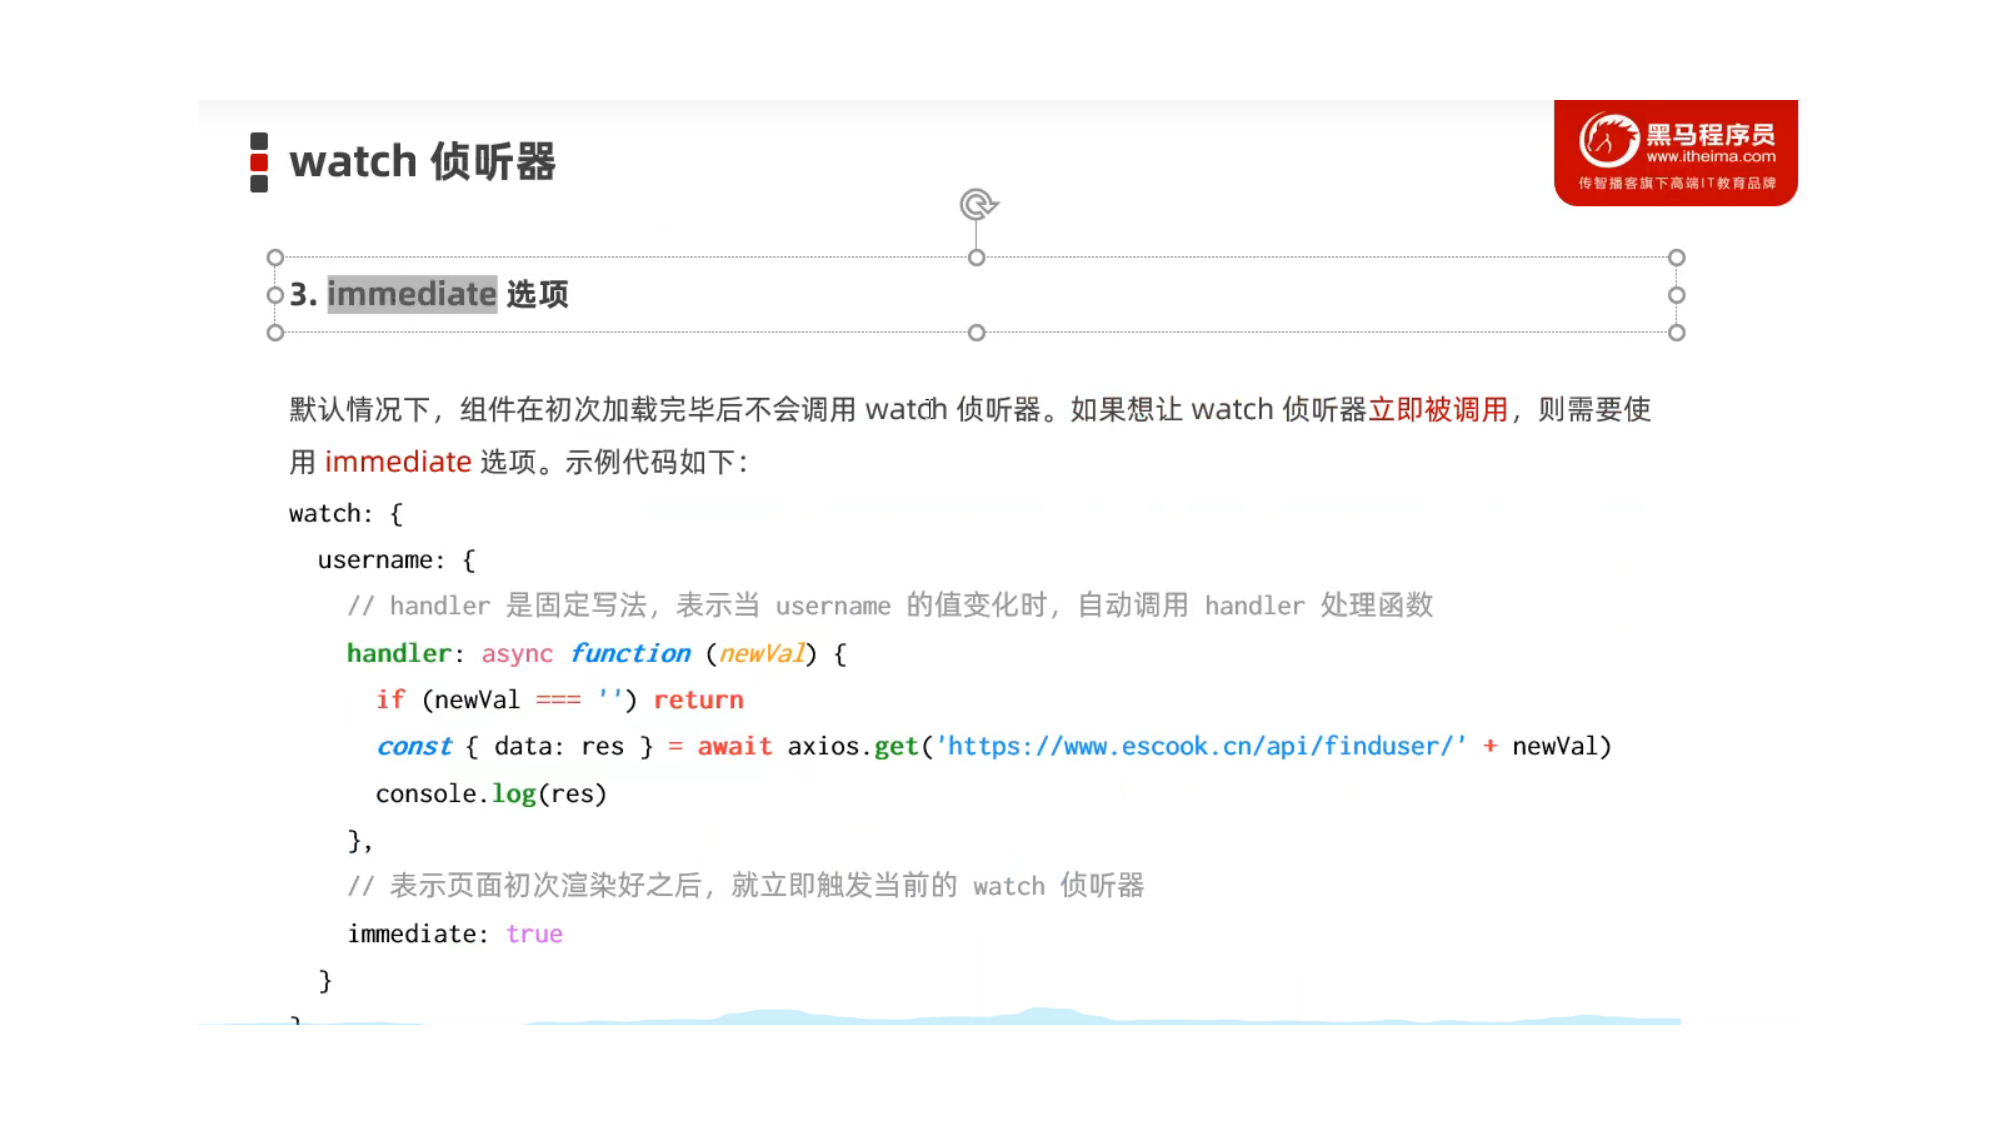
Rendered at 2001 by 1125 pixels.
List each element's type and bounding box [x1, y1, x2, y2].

picture [198, 100, 1802, 1025]
